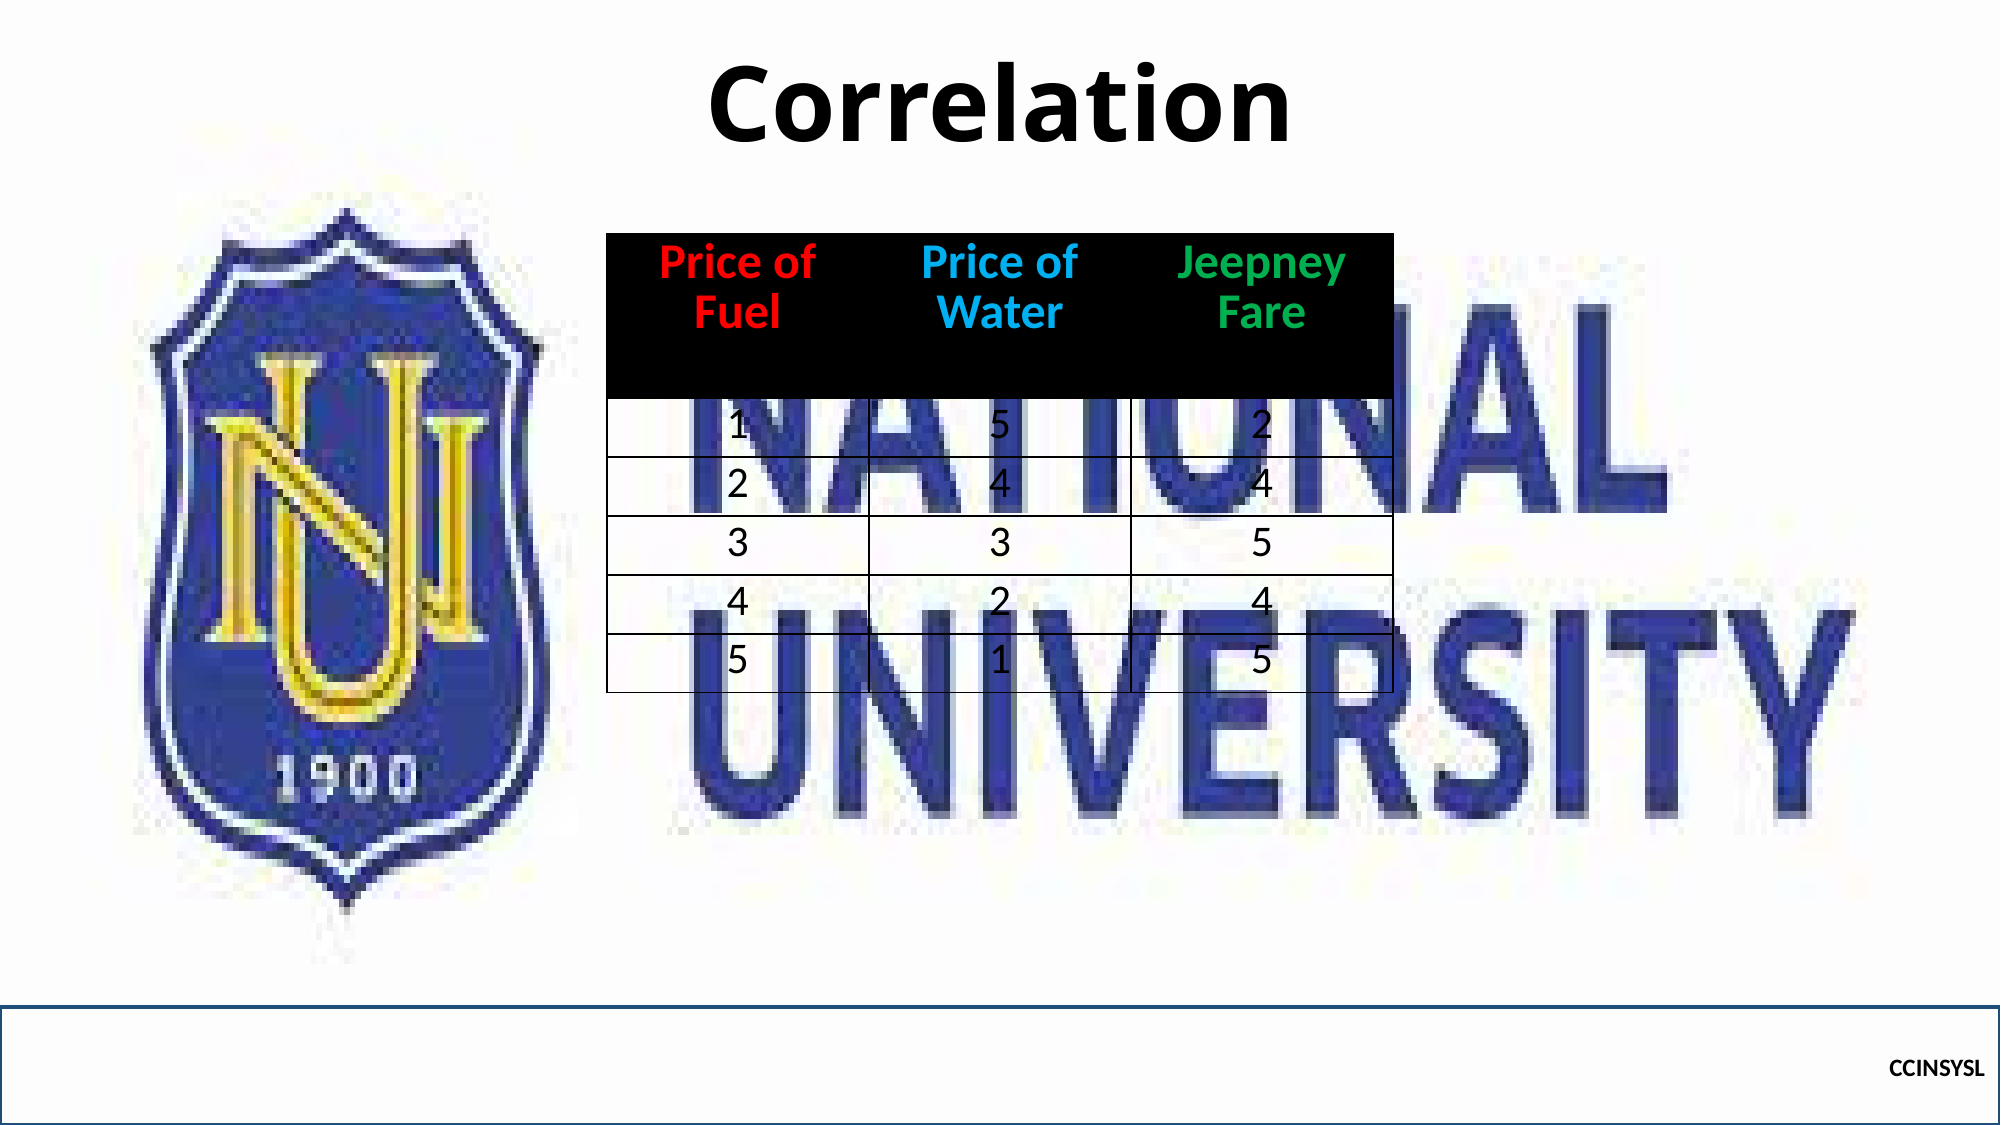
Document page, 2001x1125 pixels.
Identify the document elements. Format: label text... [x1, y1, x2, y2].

table_cell 4 [1132, 576, 1392, 633]
footer CCINSYSL [0, 1007, 2000, 1125]
table_cell 5 [608, 635, 868, 692]
table_header Price of Water [869, 234, 1131, 398]
table_cell 5 [1132, 635, 1392, 692]
table_cell 3 [870, 517, 1130, 574]
table_cell 2 [870, 576, 1130, 633]
table_cell 1 [608, 399, 868, 456]
table_cell 2 [608, 458, 868, 515]
table_cell 5 [1132, 517, 1392, 574]
table_header Jeepney Fare [1131, 234, 1393, 398]
table_cell 4 [1132, 458, 1392, 515]
table_cell 3 [608, 517, 868, 574]
table_cell 5 [870, 399, 1130, 456]
table_cell 1 [870, 635, 1130, 692]
table_cell 4 [608, 576, 868, 633]
title Correlation [75, 53, 1925, 172]
table_header Price of Fuel [607, 234, 869, 398]
picture [0, 0, 2000, 1007]
table_cell 4 [870, 458, 1130, 515]
table_cell 2 [1132, 399, 1392, 456]
